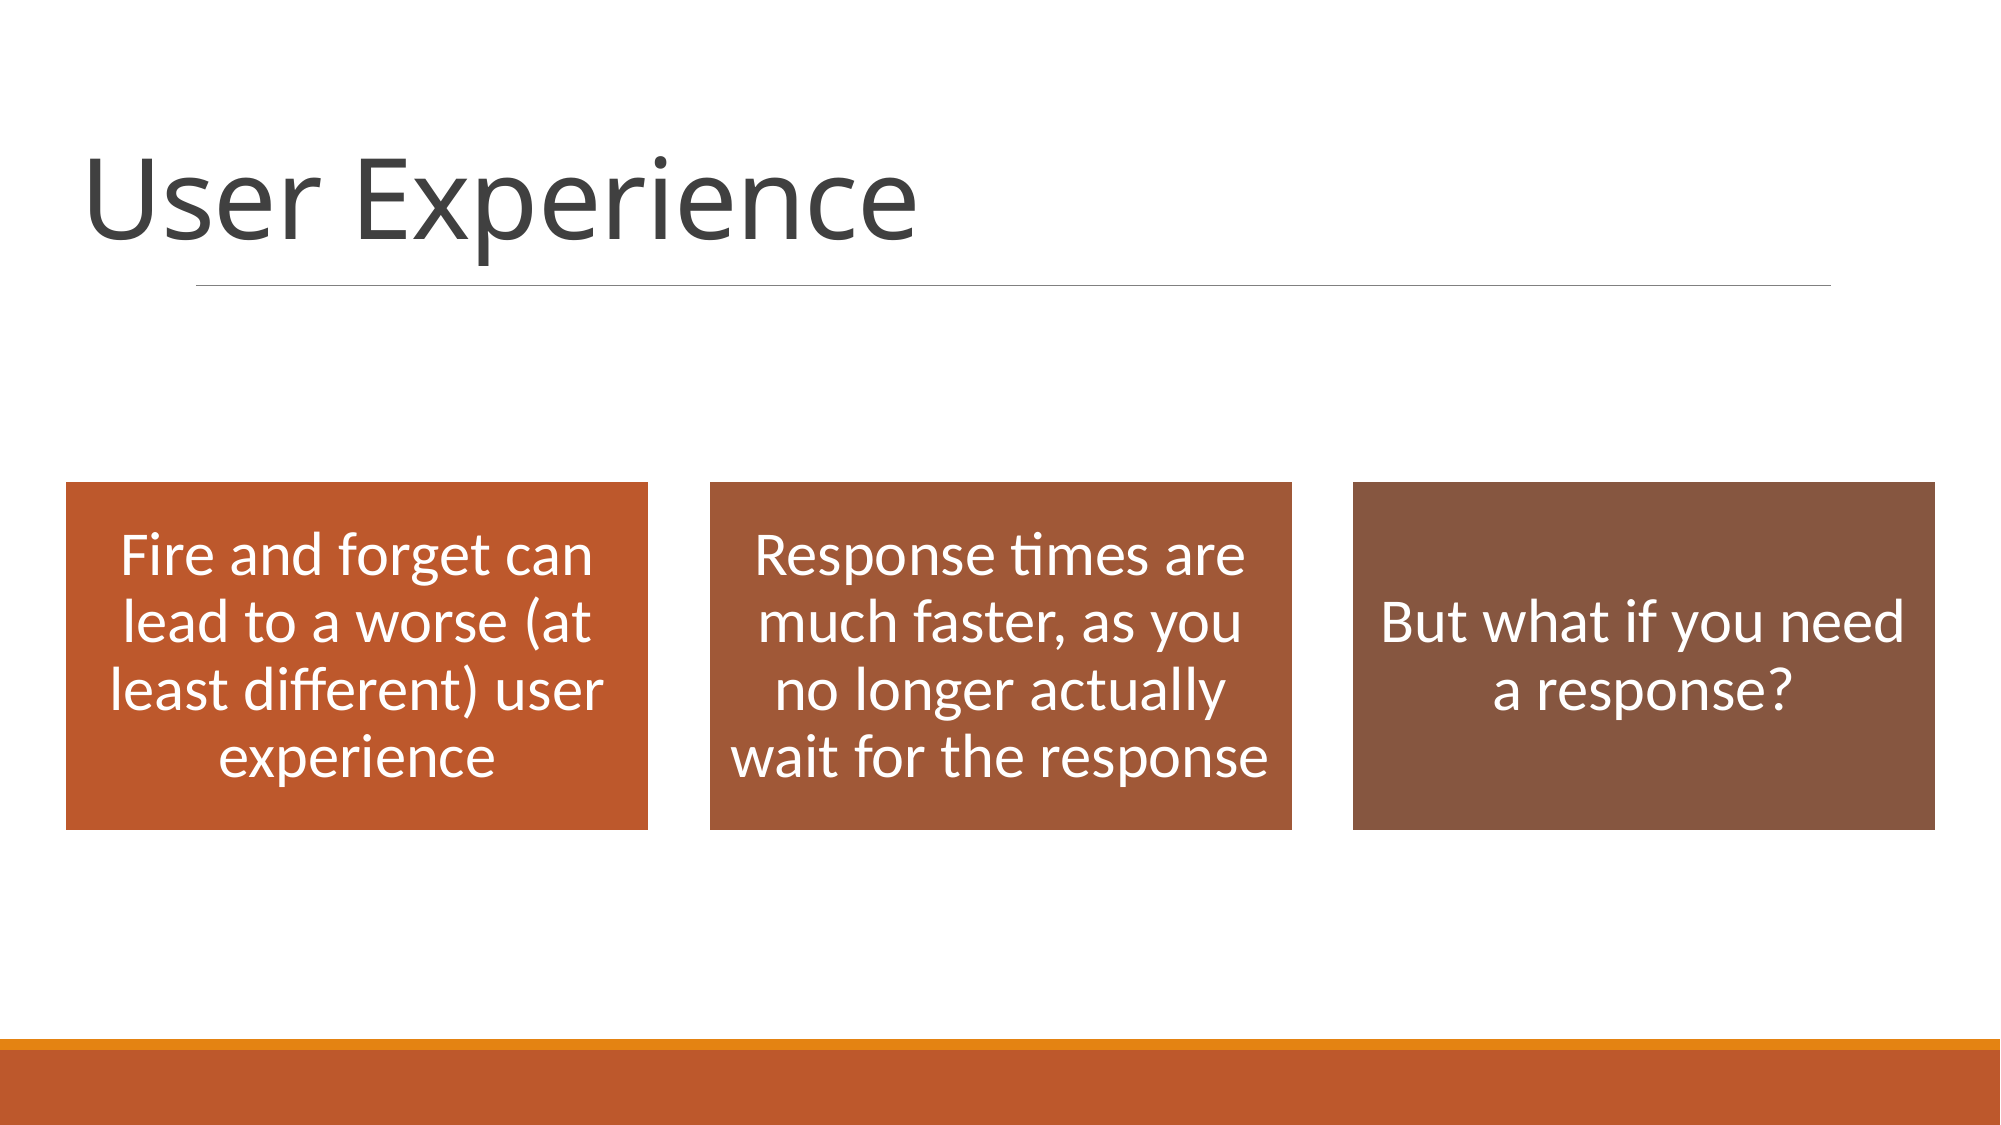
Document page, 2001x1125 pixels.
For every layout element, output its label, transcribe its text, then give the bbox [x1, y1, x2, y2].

title User Experience [65, 52, 1937, 271]
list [64, 298, 1937, 1014]
